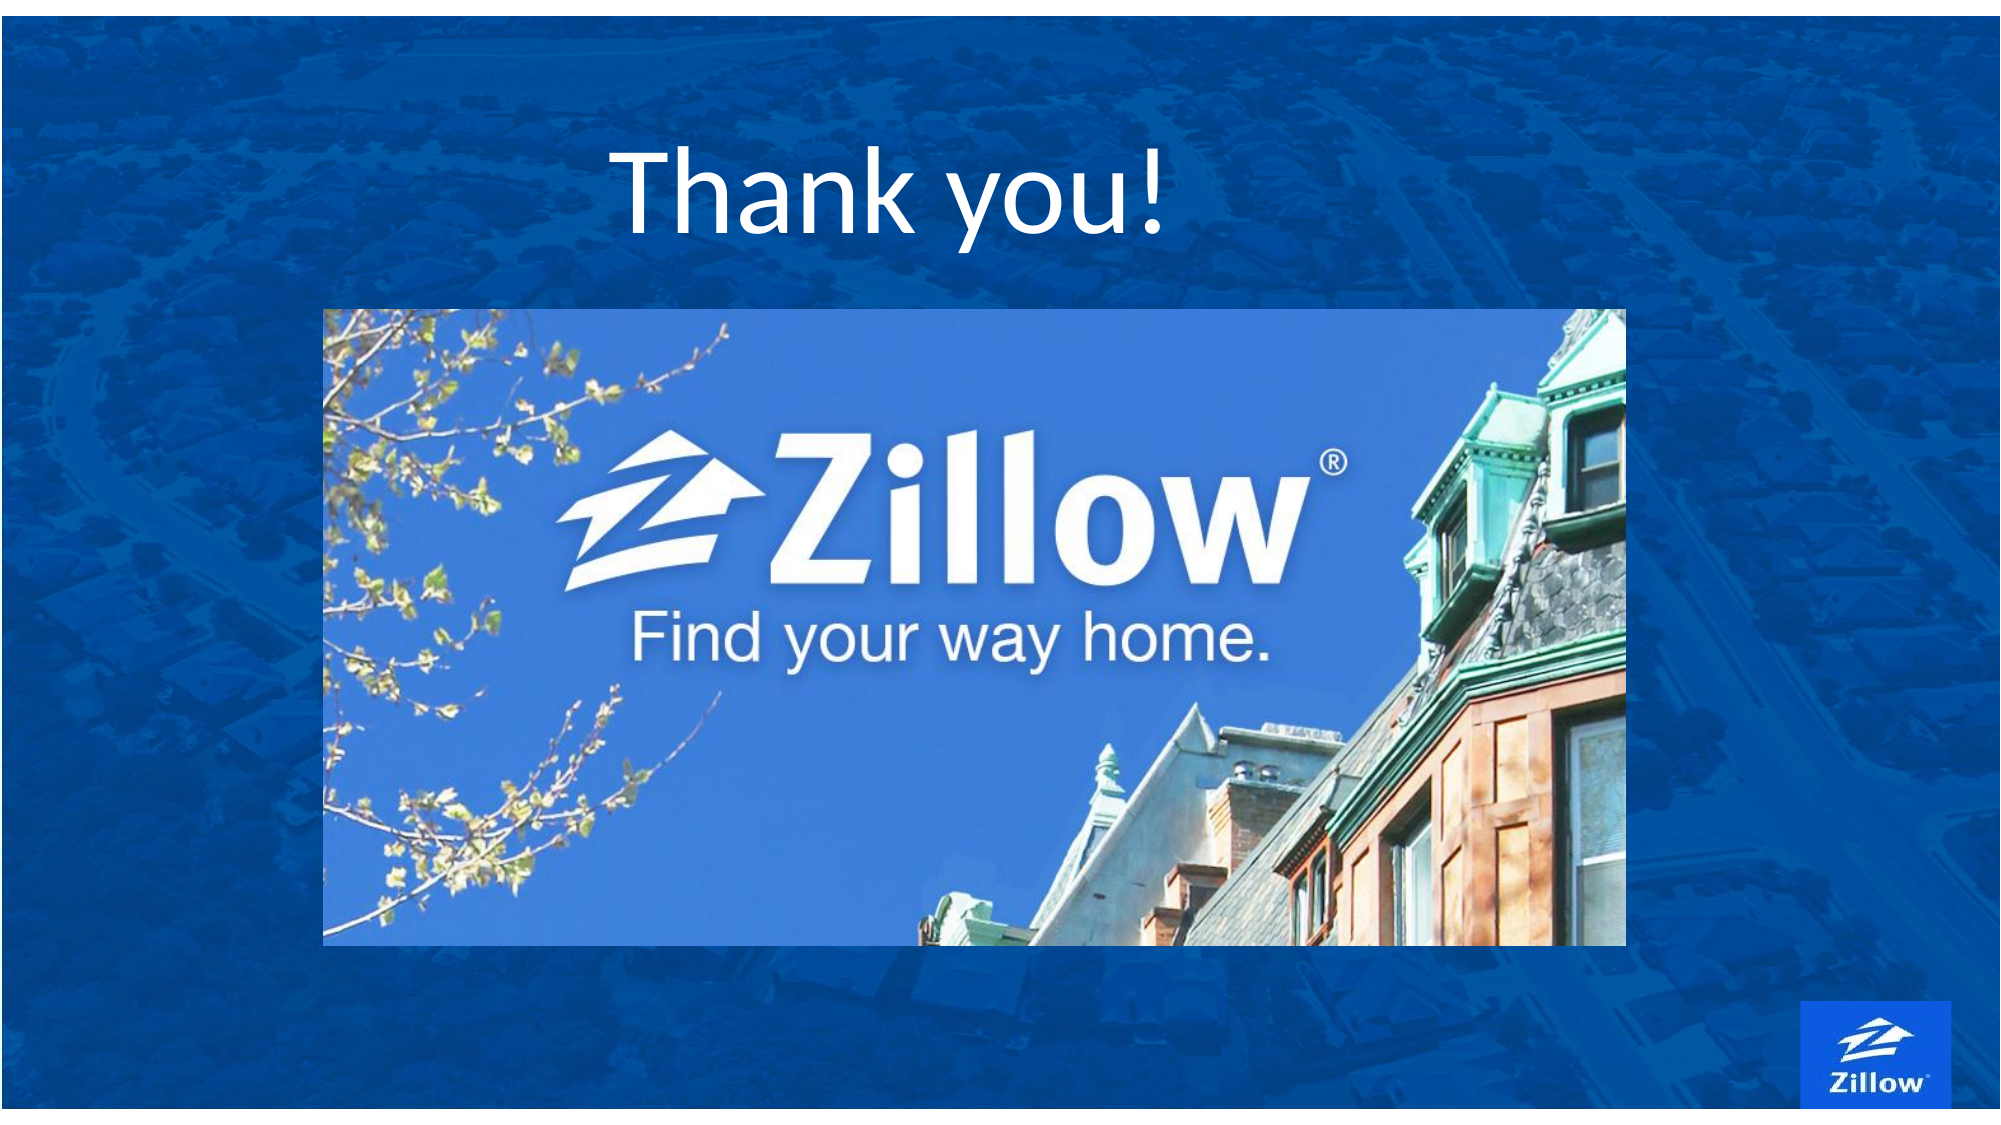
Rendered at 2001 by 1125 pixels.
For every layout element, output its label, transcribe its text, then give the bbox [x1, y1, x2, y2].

text_box Thank you! [593, 100, 1502, 266]
picture [0, 16, 2000, 1109]
